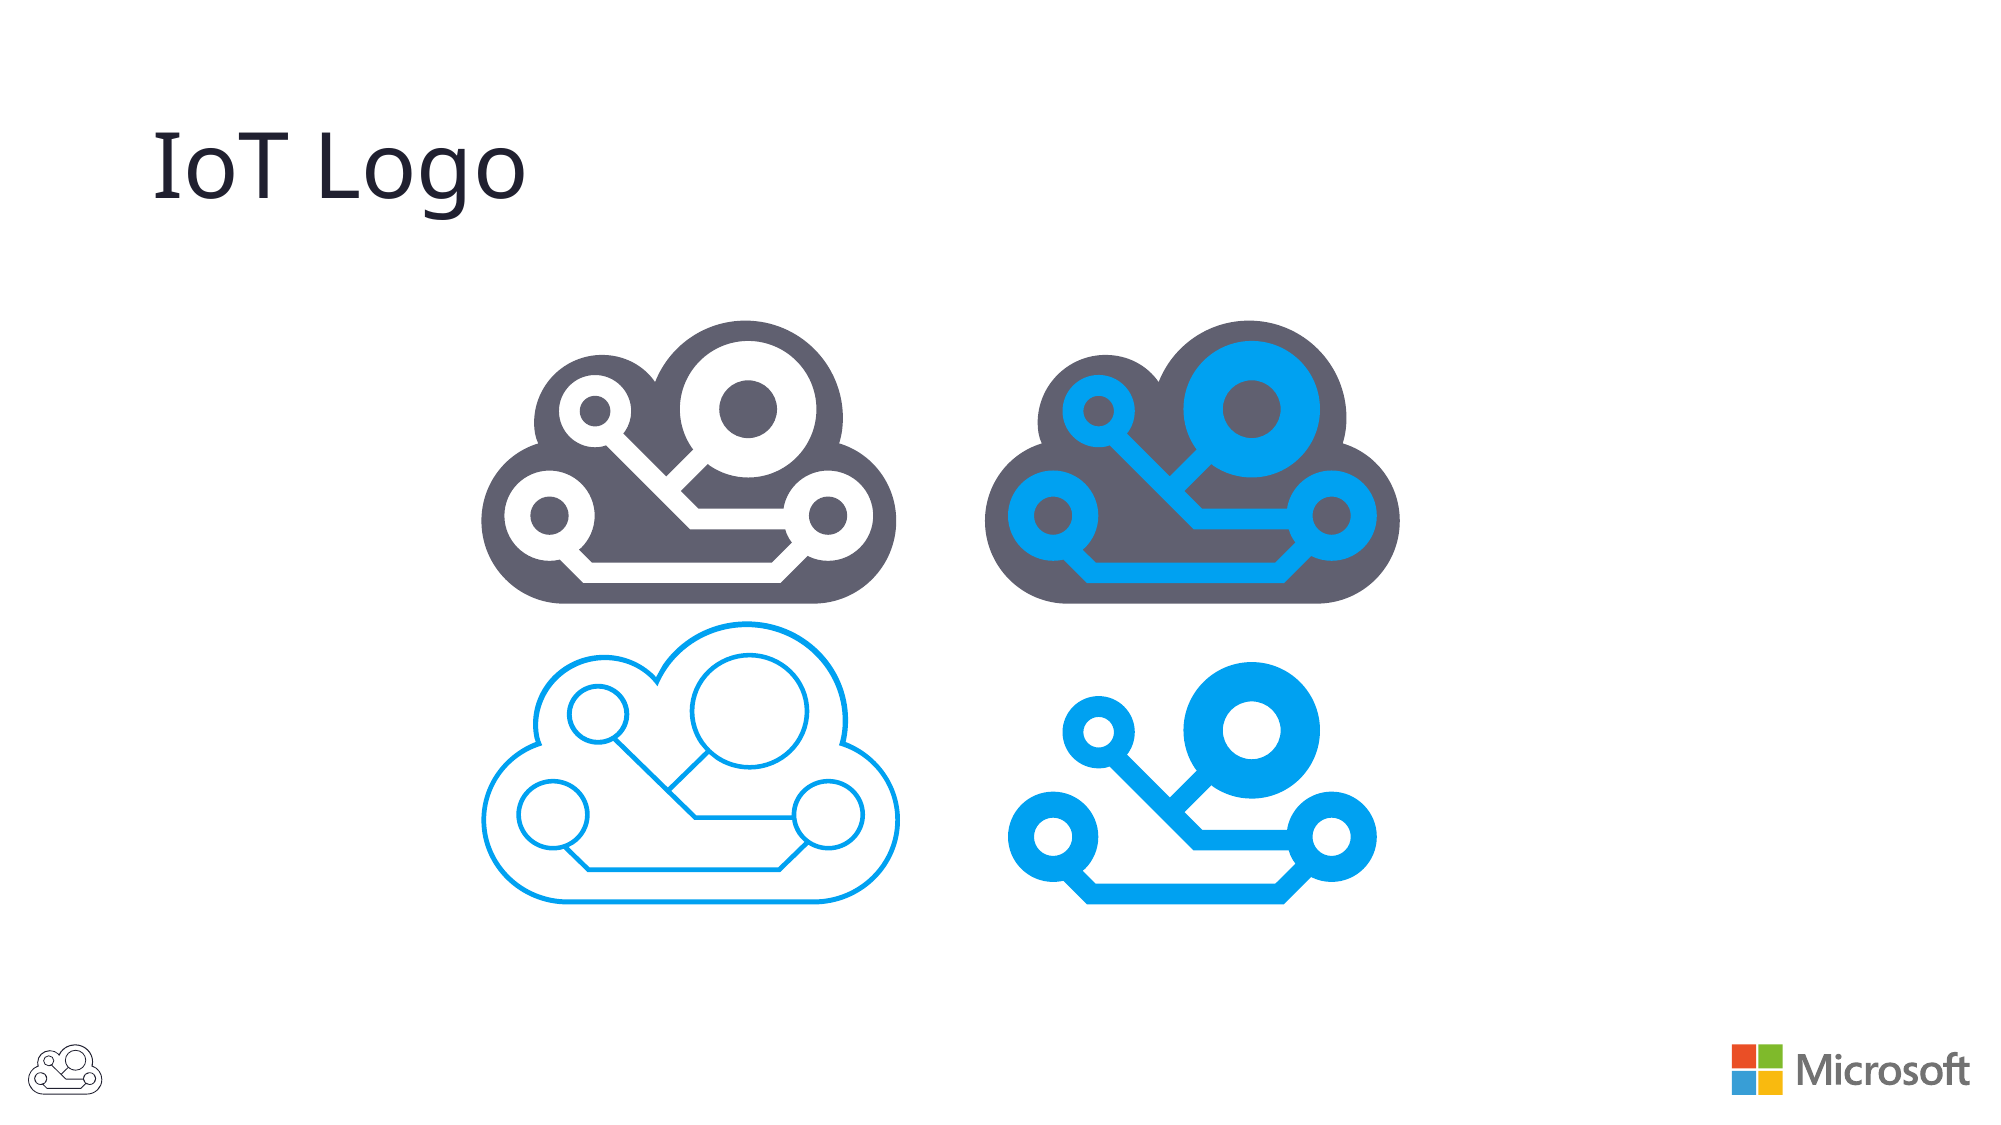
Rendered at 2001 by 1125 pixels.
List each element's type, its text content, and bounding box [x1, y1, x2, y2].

title IoT Logo [137, 59, 1863, 278]
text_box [984, 320, 1400, 604]
text_box [1006, 661, 1378, 907]
text_box [480, 320, 897, 605]
text_box [480, 620, 902, 906]
